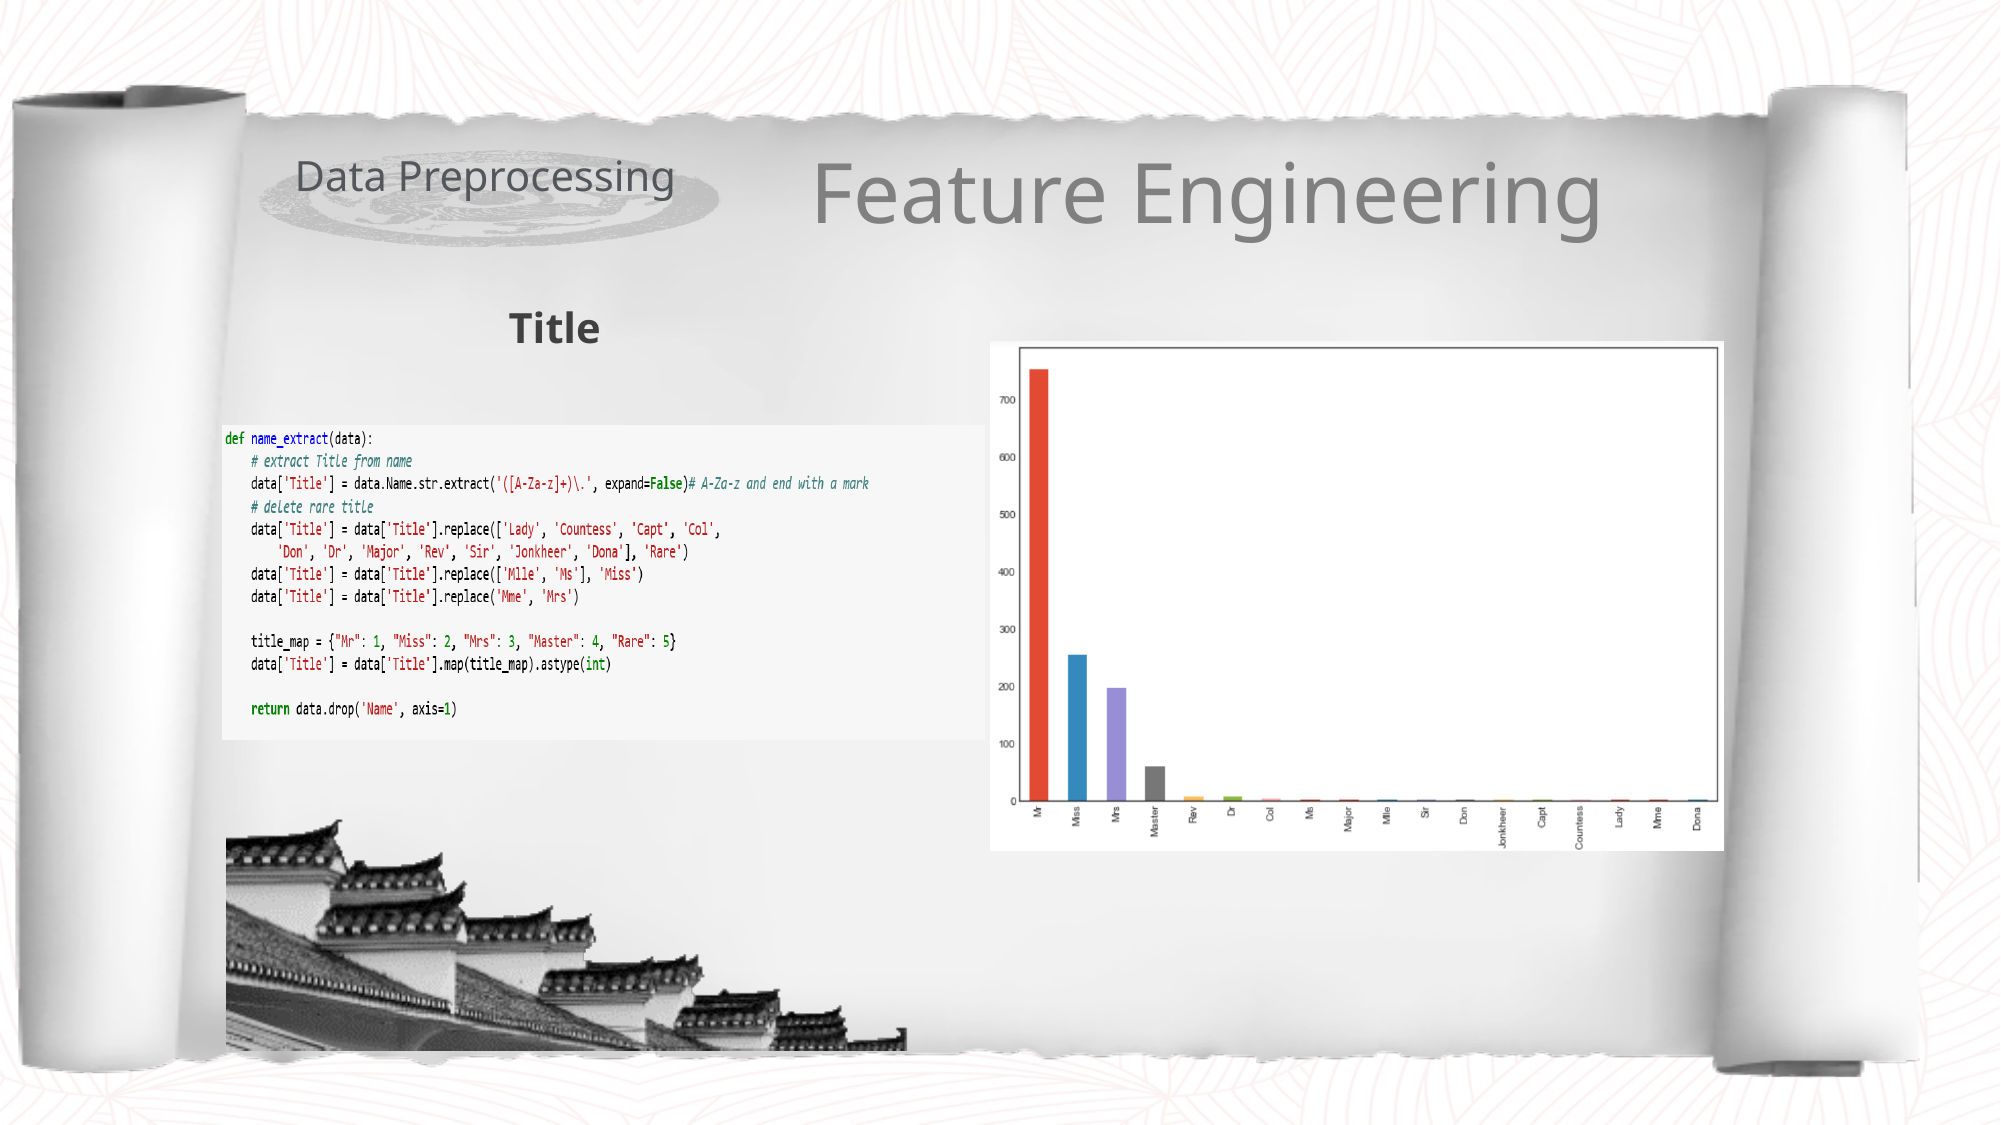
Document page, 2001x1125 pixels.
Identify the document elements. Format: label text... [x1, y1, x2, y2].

text_box Title [0, 294, 8, 360]
picture [0, 0, 2001, 1125]
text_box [206, 142, 765, 350]
